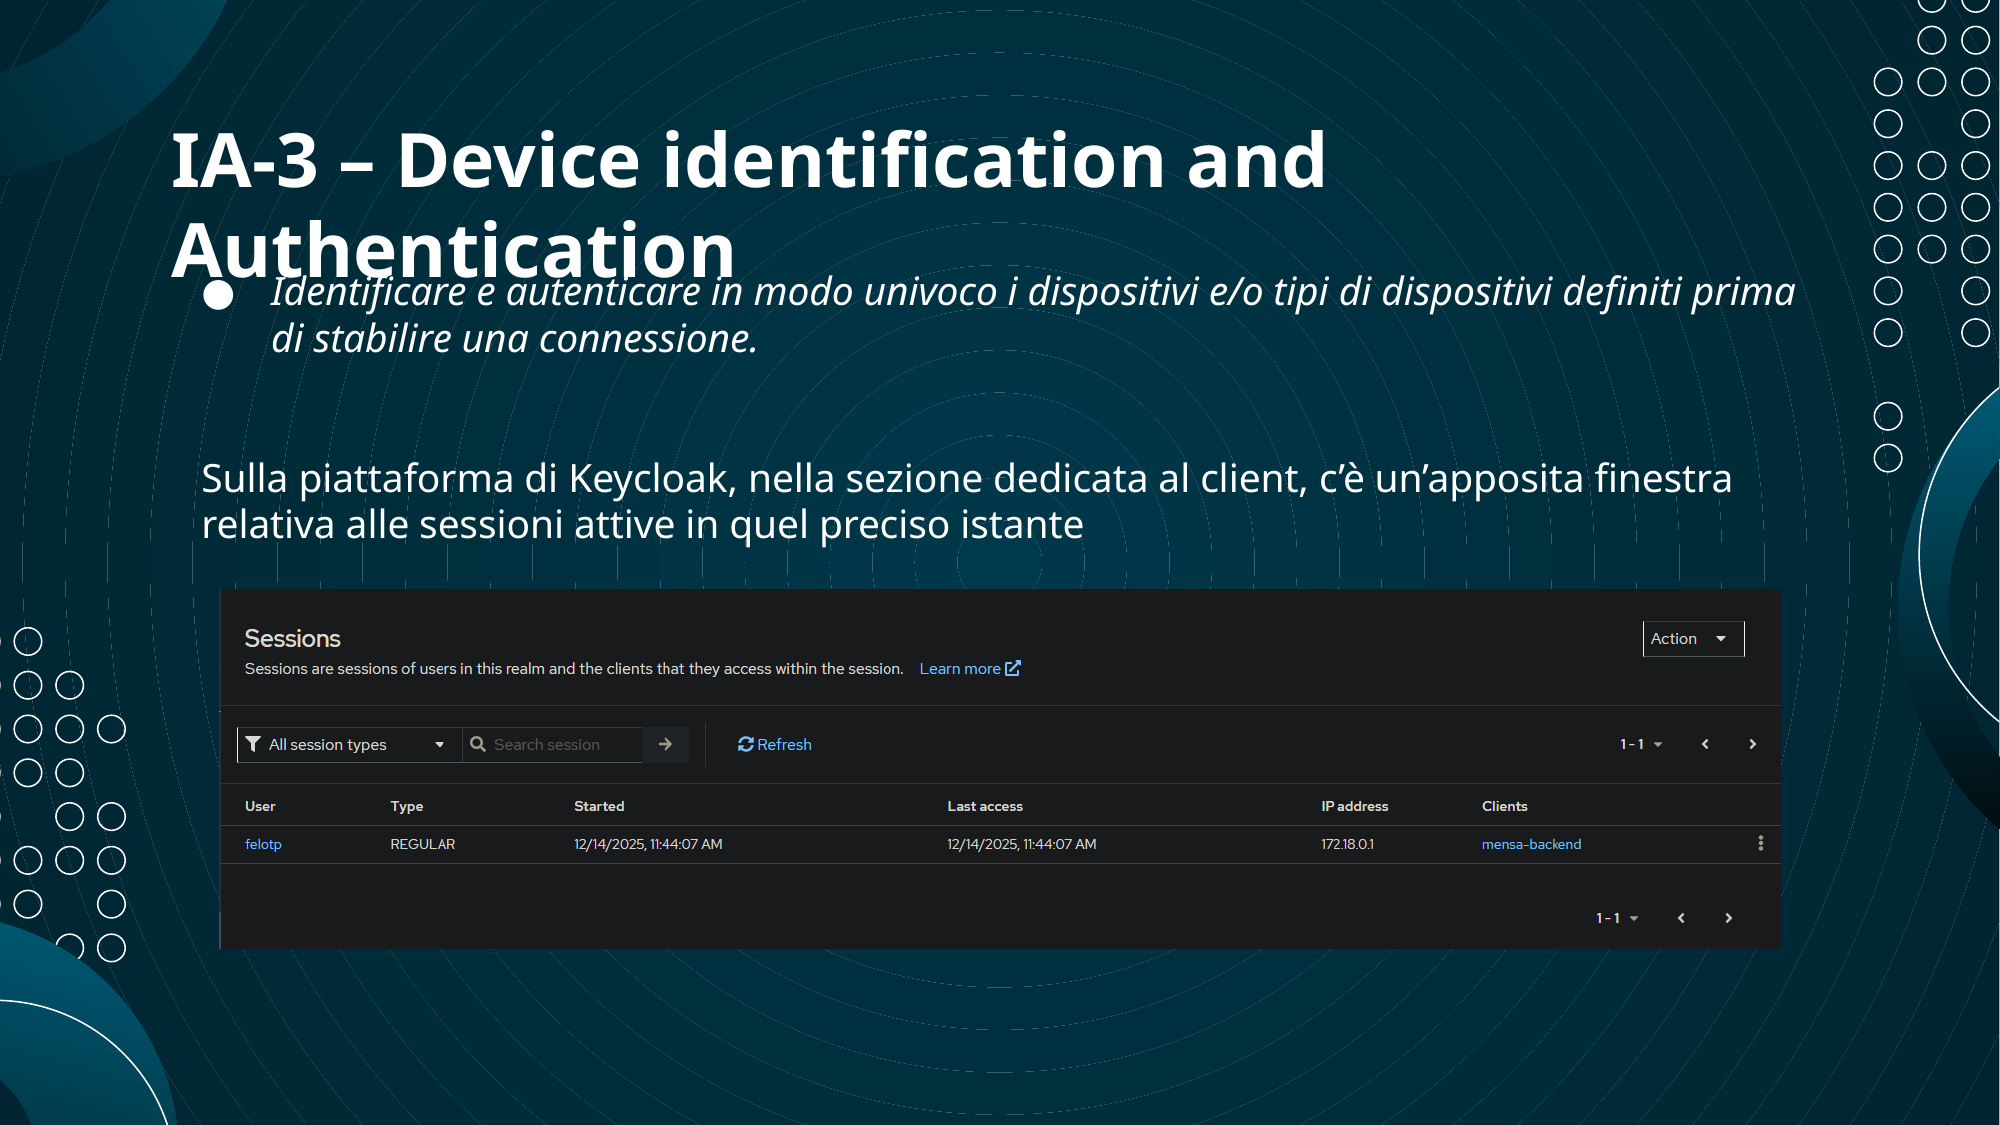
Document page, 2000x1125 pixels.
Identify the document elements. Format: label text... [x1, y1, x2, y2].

picture [219, 590, 1780, 948]
title IA-3 – Device identification and Authentication [155, 97, 1844, 252]
list Identificare e autenticare in modo univoco i dispositivi e/o tipi di dispositivi definiti prima di stabilire una connessione. Sulla piattaforma di Keycloak, nella sezione dedicata al client, c’è un’apposita finestra relativa alle sessioni attive in quel preciso istante [155, 252, 1844, 1000]
